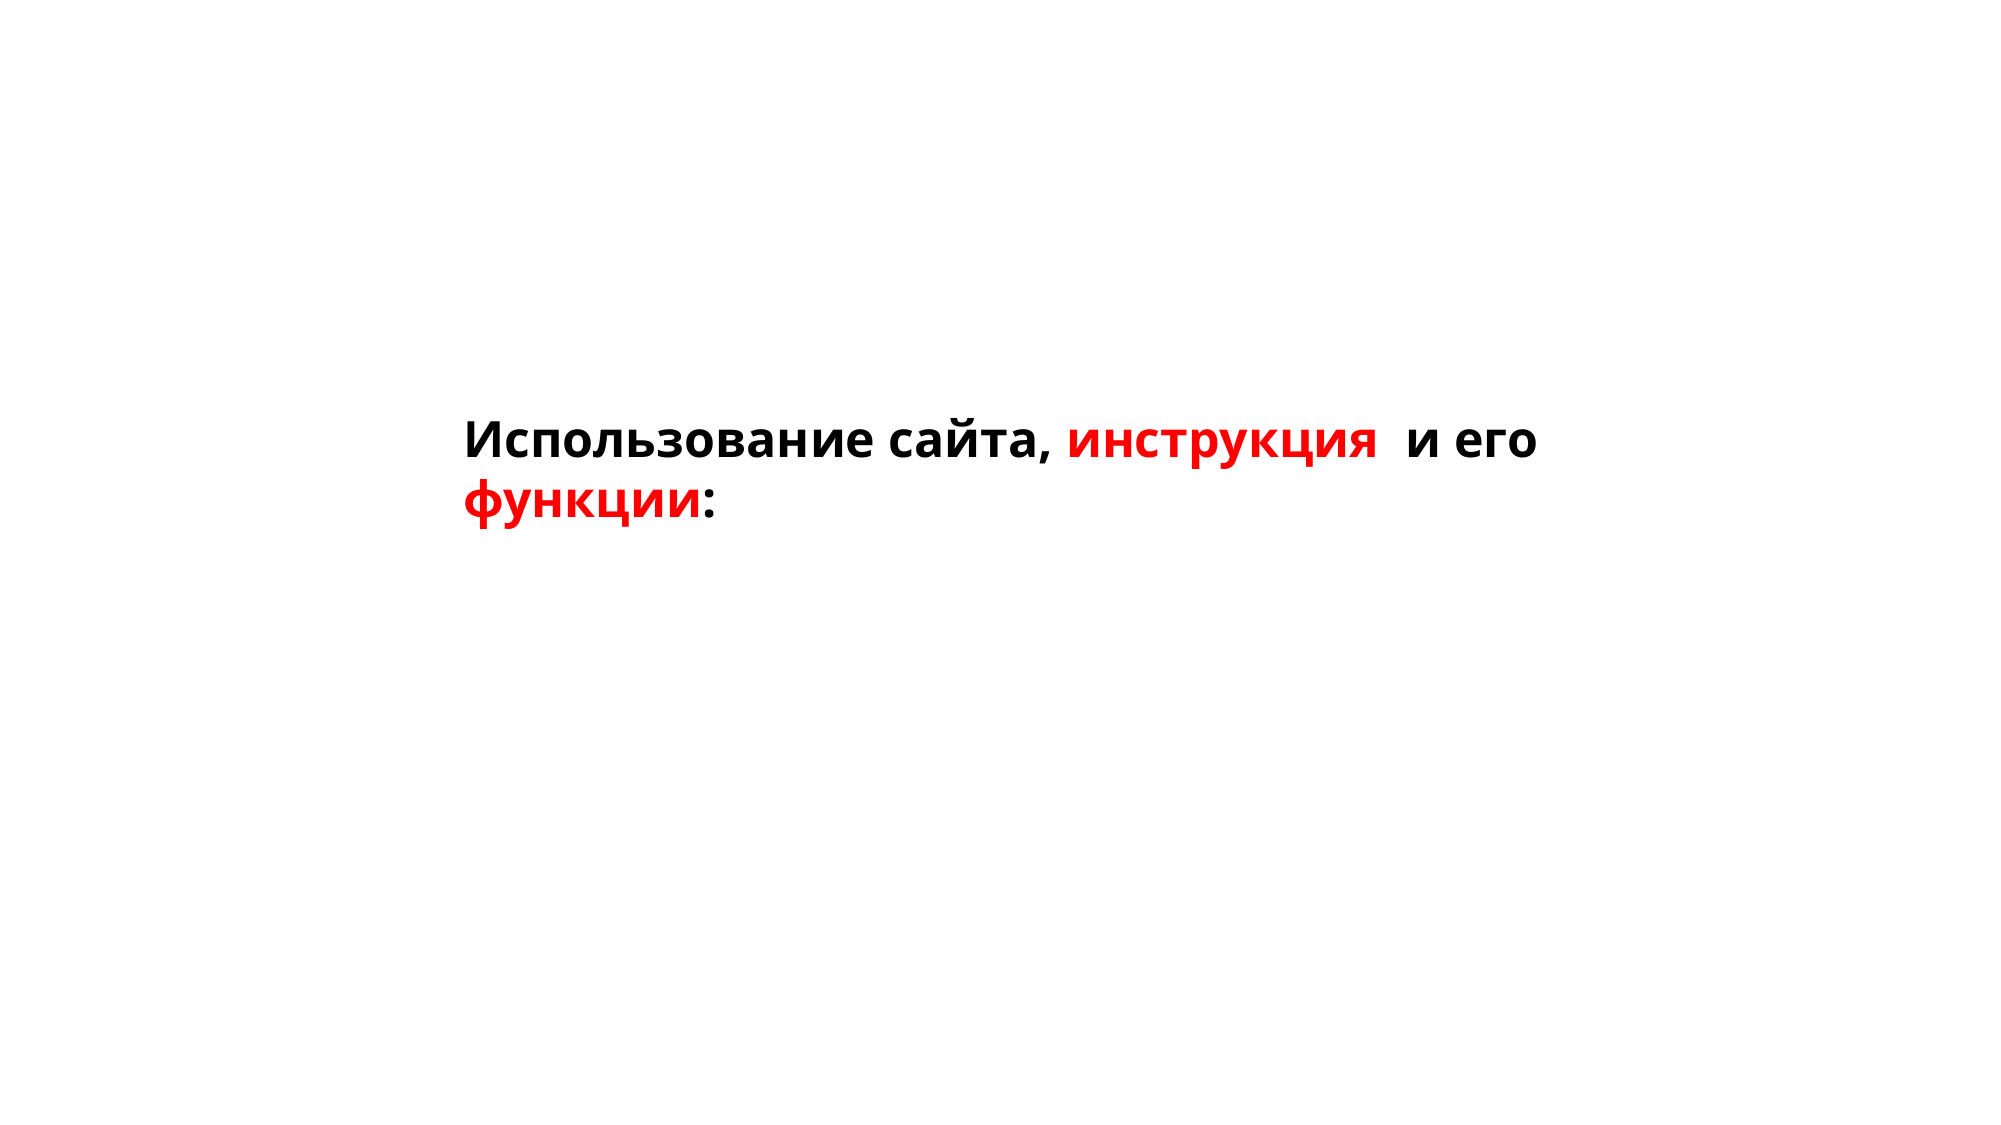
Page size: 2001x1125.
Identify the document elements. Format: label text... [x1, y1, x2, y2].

text_box Использование сайта, инструкция и его функции: [448, 399, 1596, 535]
